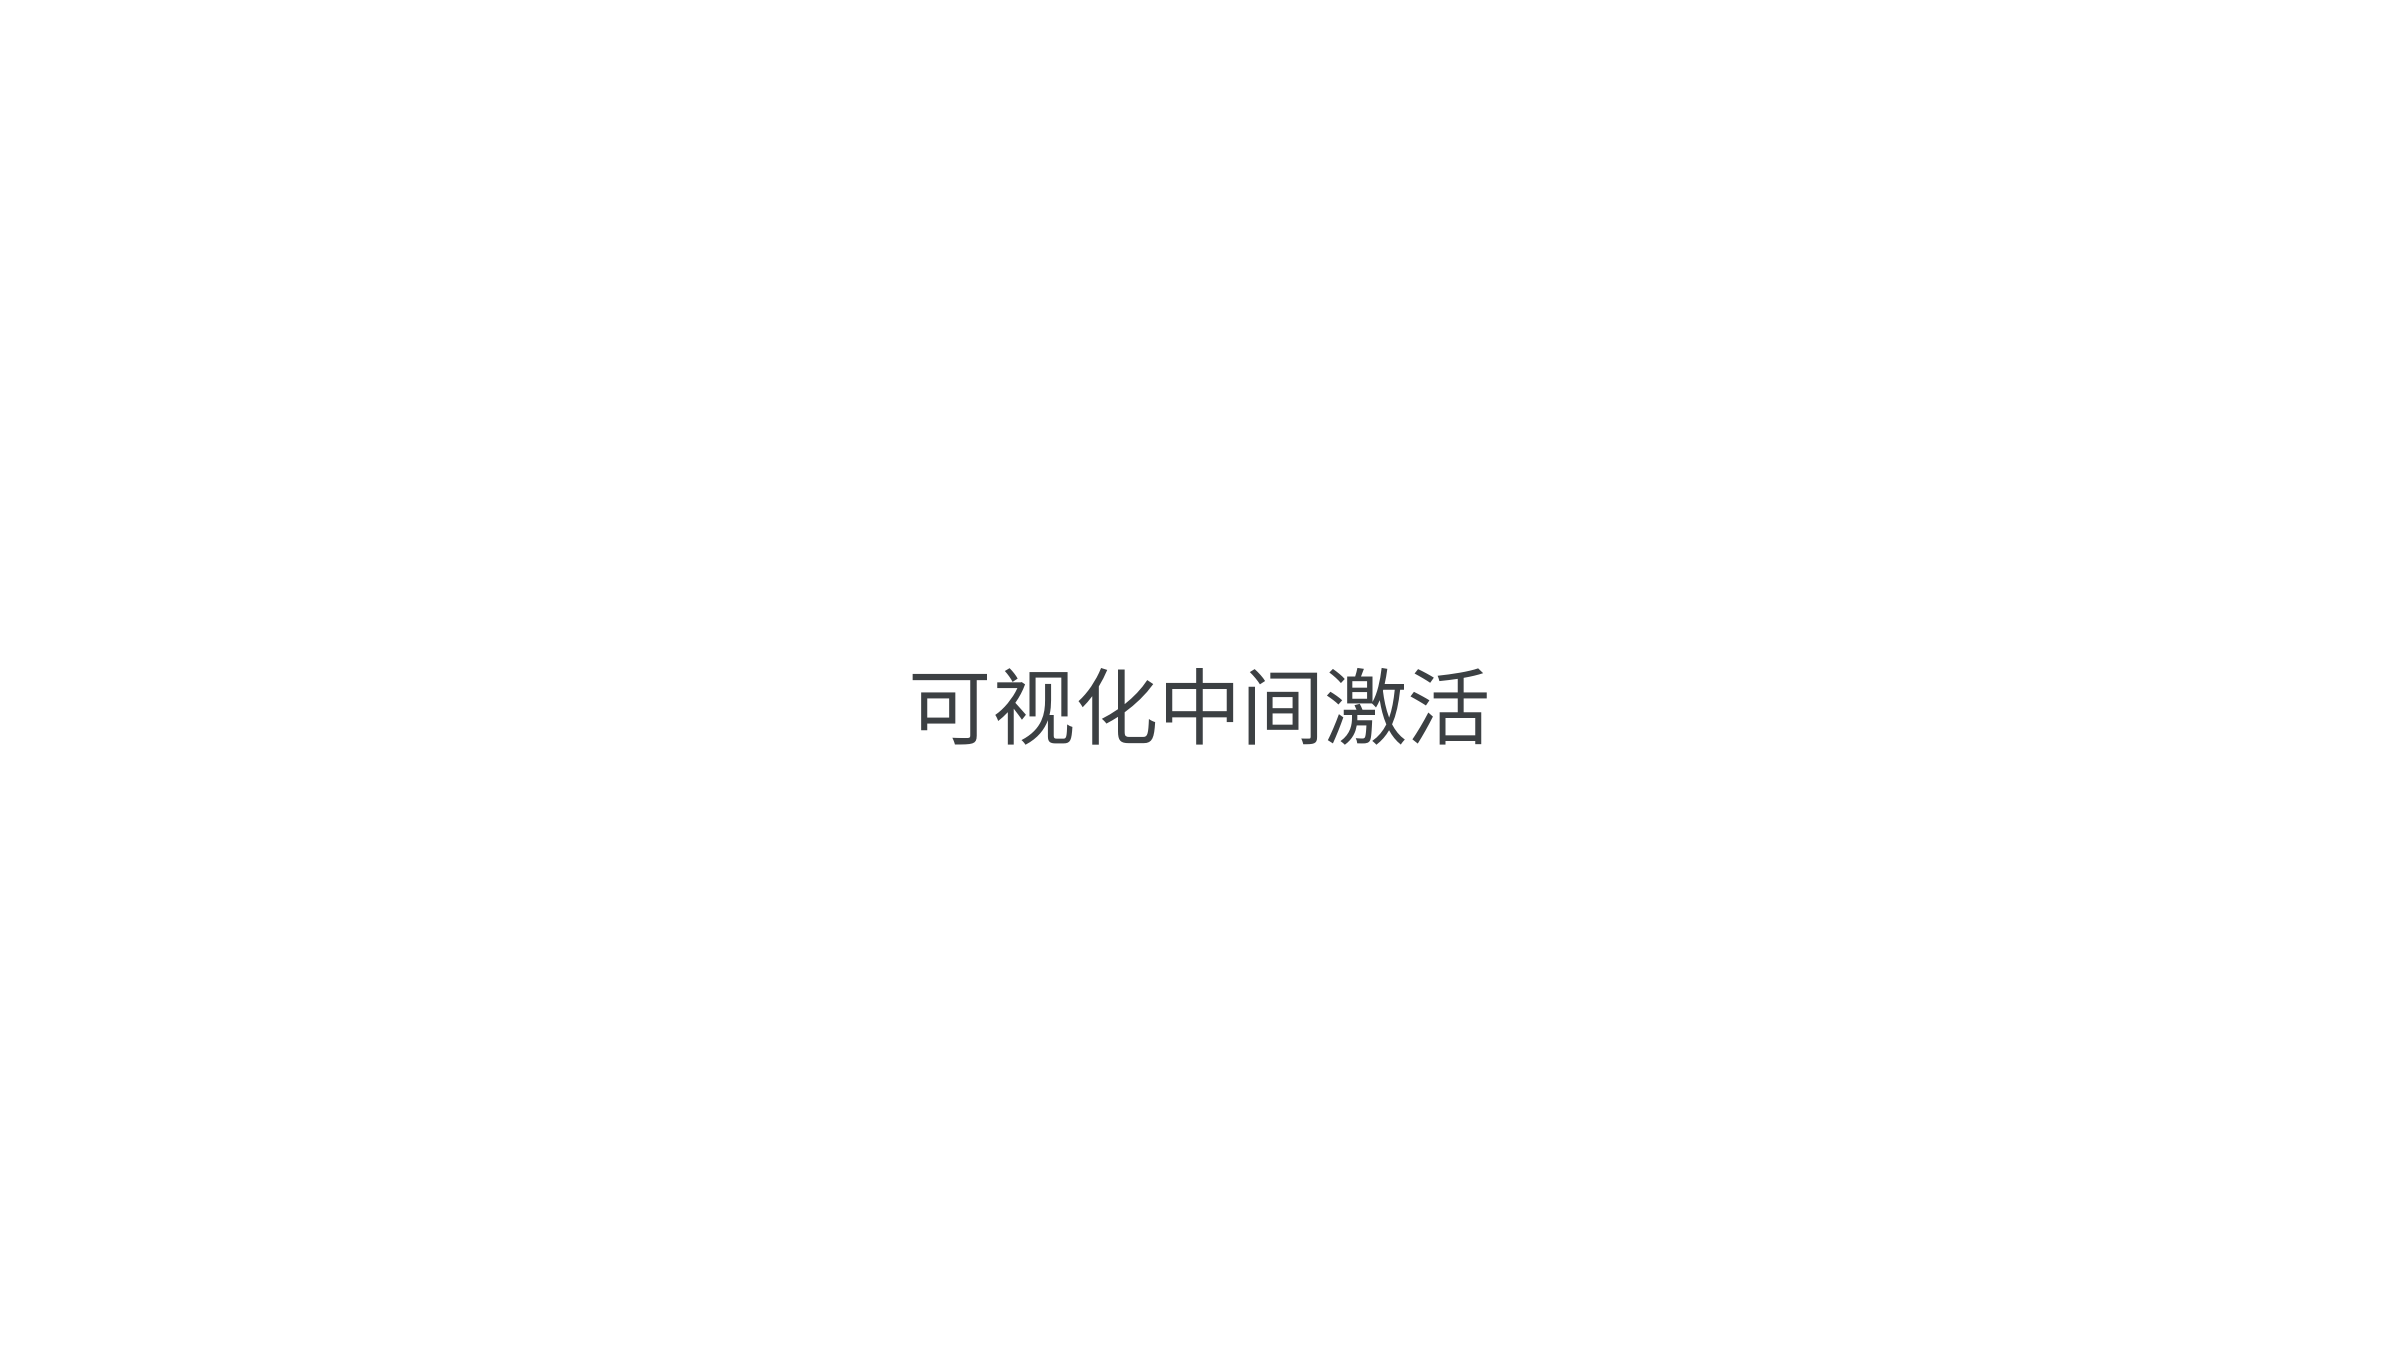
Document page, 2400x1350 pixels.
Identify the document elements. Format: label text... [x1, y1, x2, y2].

text_box 可视化中间激活 [442, 590, 1958, 902]
